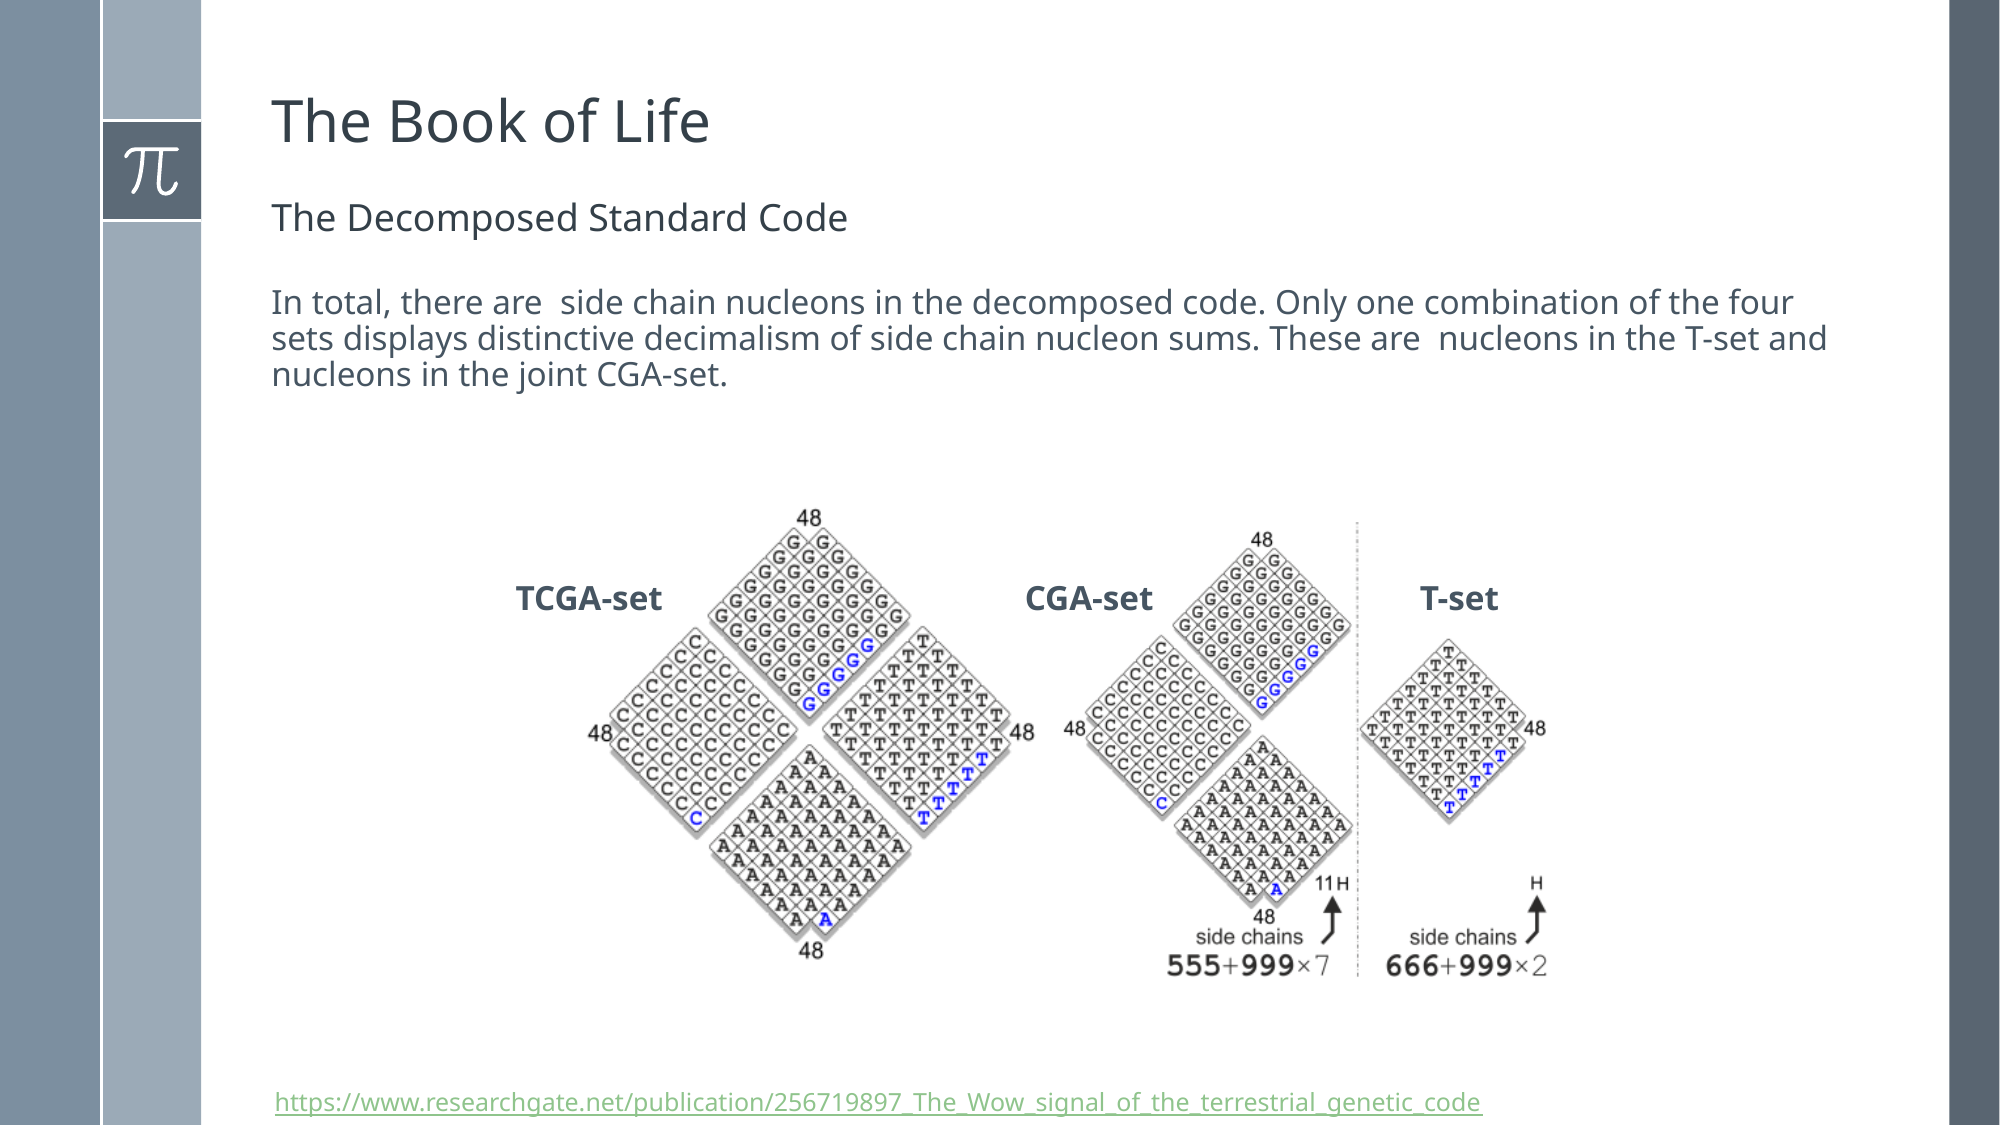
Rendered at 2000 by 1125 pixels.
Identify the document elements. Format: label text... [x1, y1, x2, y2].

text_box https://www.researchgate.net/publication/256719897_The_Wow_signal_of_the_terrestrial_genetic_code [259, 1079, 1862, 1125]
title The Book of Life [256, 96, 1862, 162]
text_box The Decomposed Standard Code [256, 162, 1862, 247]
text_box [499, 489, 1550, 992]
